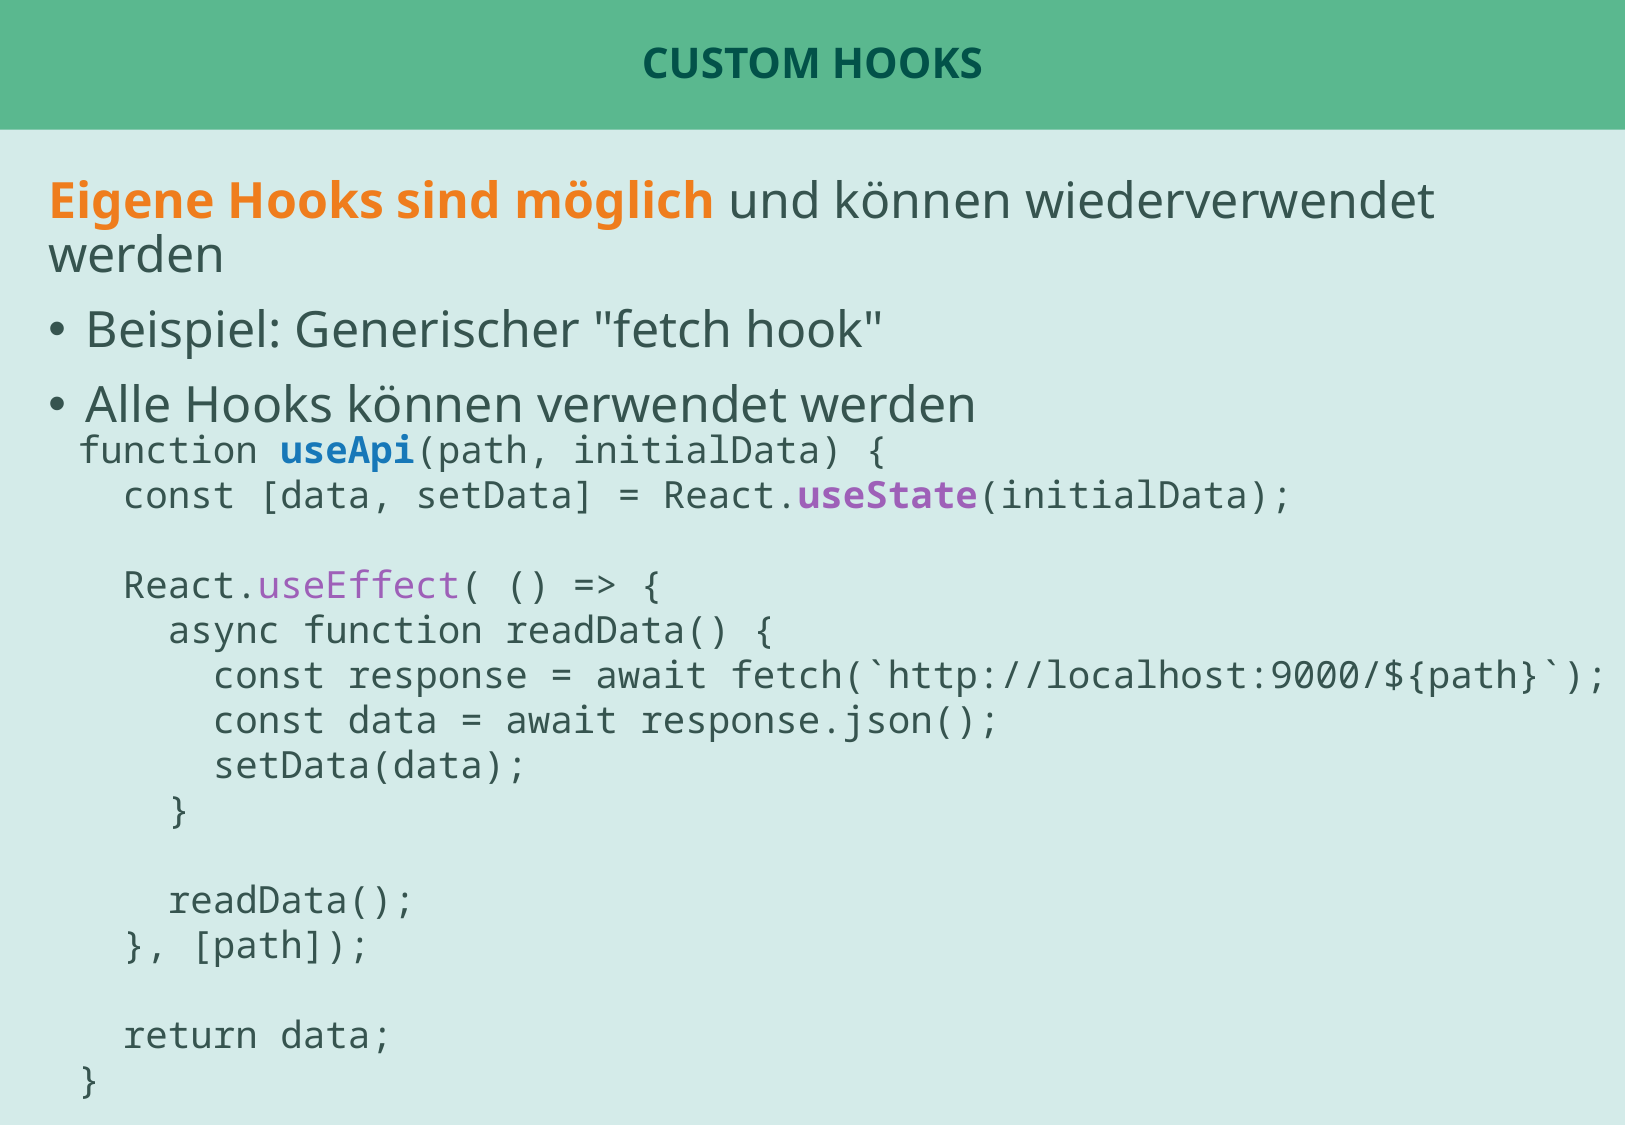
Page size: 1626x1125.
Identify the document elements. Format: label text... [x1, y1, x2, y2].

text_box function useApi(path, initialData) { const [data, setData] = React.useState(initialData); React.useEffect( () => { async function readData() { const response = await fetch(`http://localhost:9000/${path}`); const data = await response.json(); setData(data); } readData(); }, [path]); return data; } [63, 418, 1625, 1109]
list Eigene Hooks sind möglich und können wiederverwendet werden Beispiel: Generischer "fetch hook" Alle Hooks können verwendet werden [33, 168, 1592, 1043]
title Custom Hooks [0, 0, 1625, 130]
